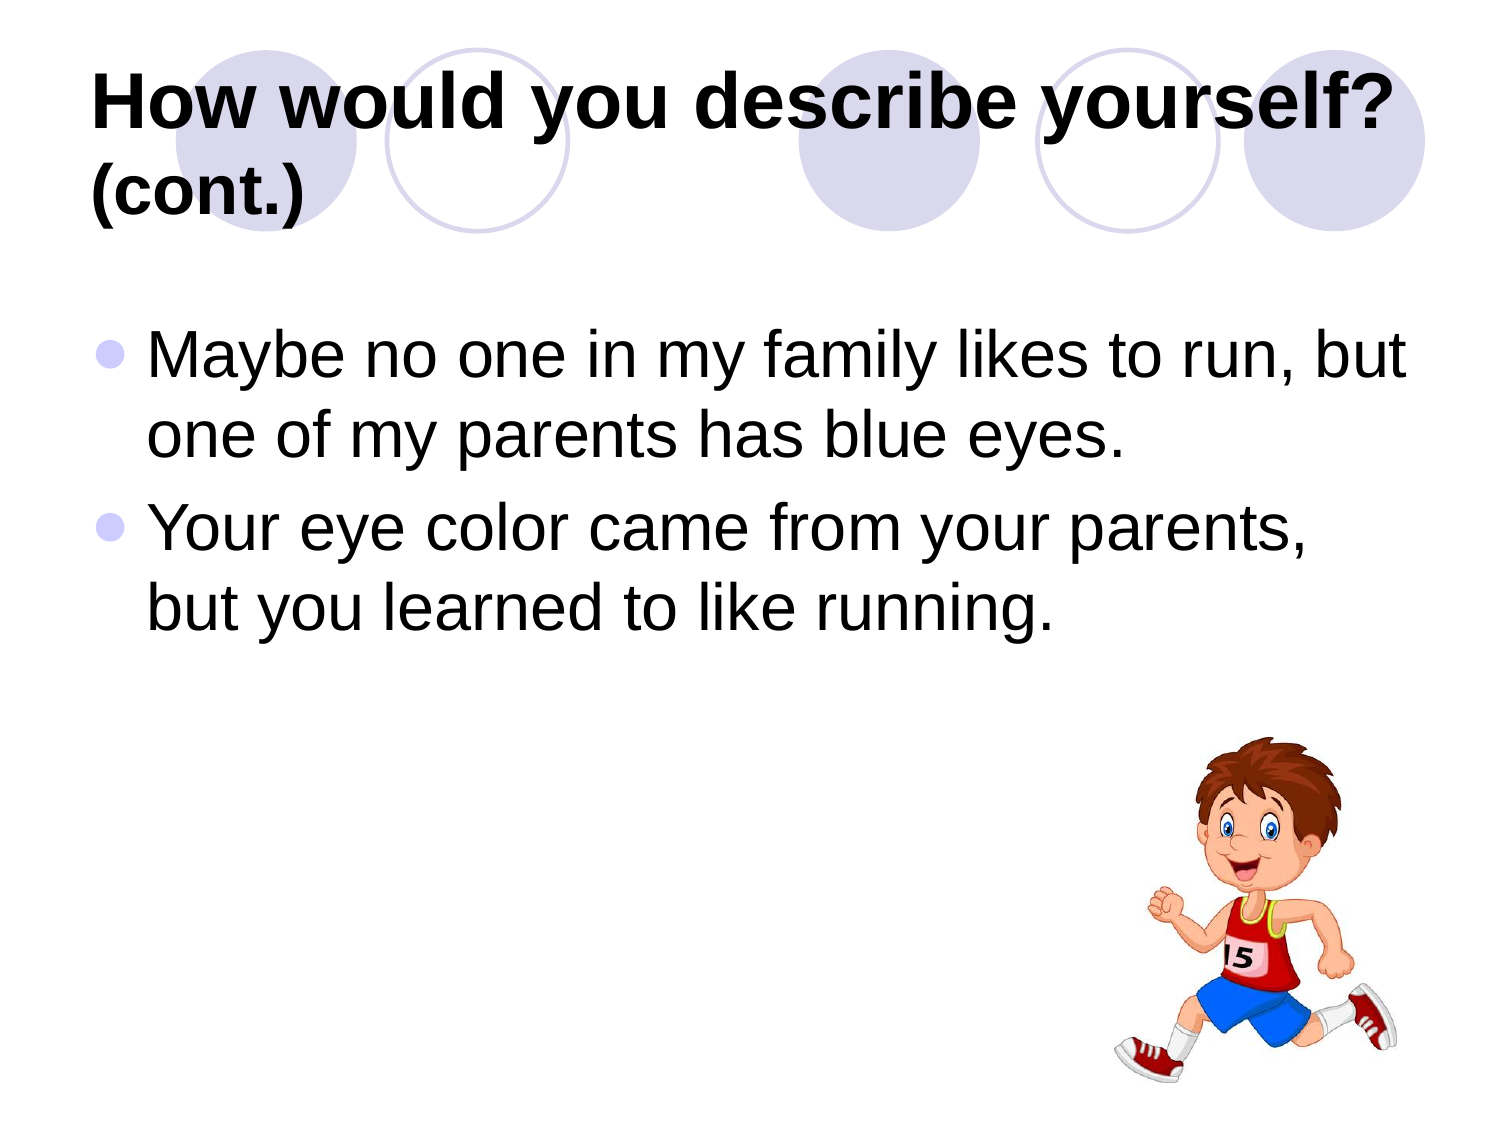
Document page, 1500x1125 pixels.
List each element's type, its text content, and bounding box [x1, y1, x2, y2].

title How would you describe yourself? (cont.) [75, 45, 1425, 233]
list Maybe no one in my family likes to run, but one of my parents has blue eyes. Your eye color came from your parents, but you learned to like running. [75, 254, 1425, 945]
picture [1113, 737, 1398, 1084]
